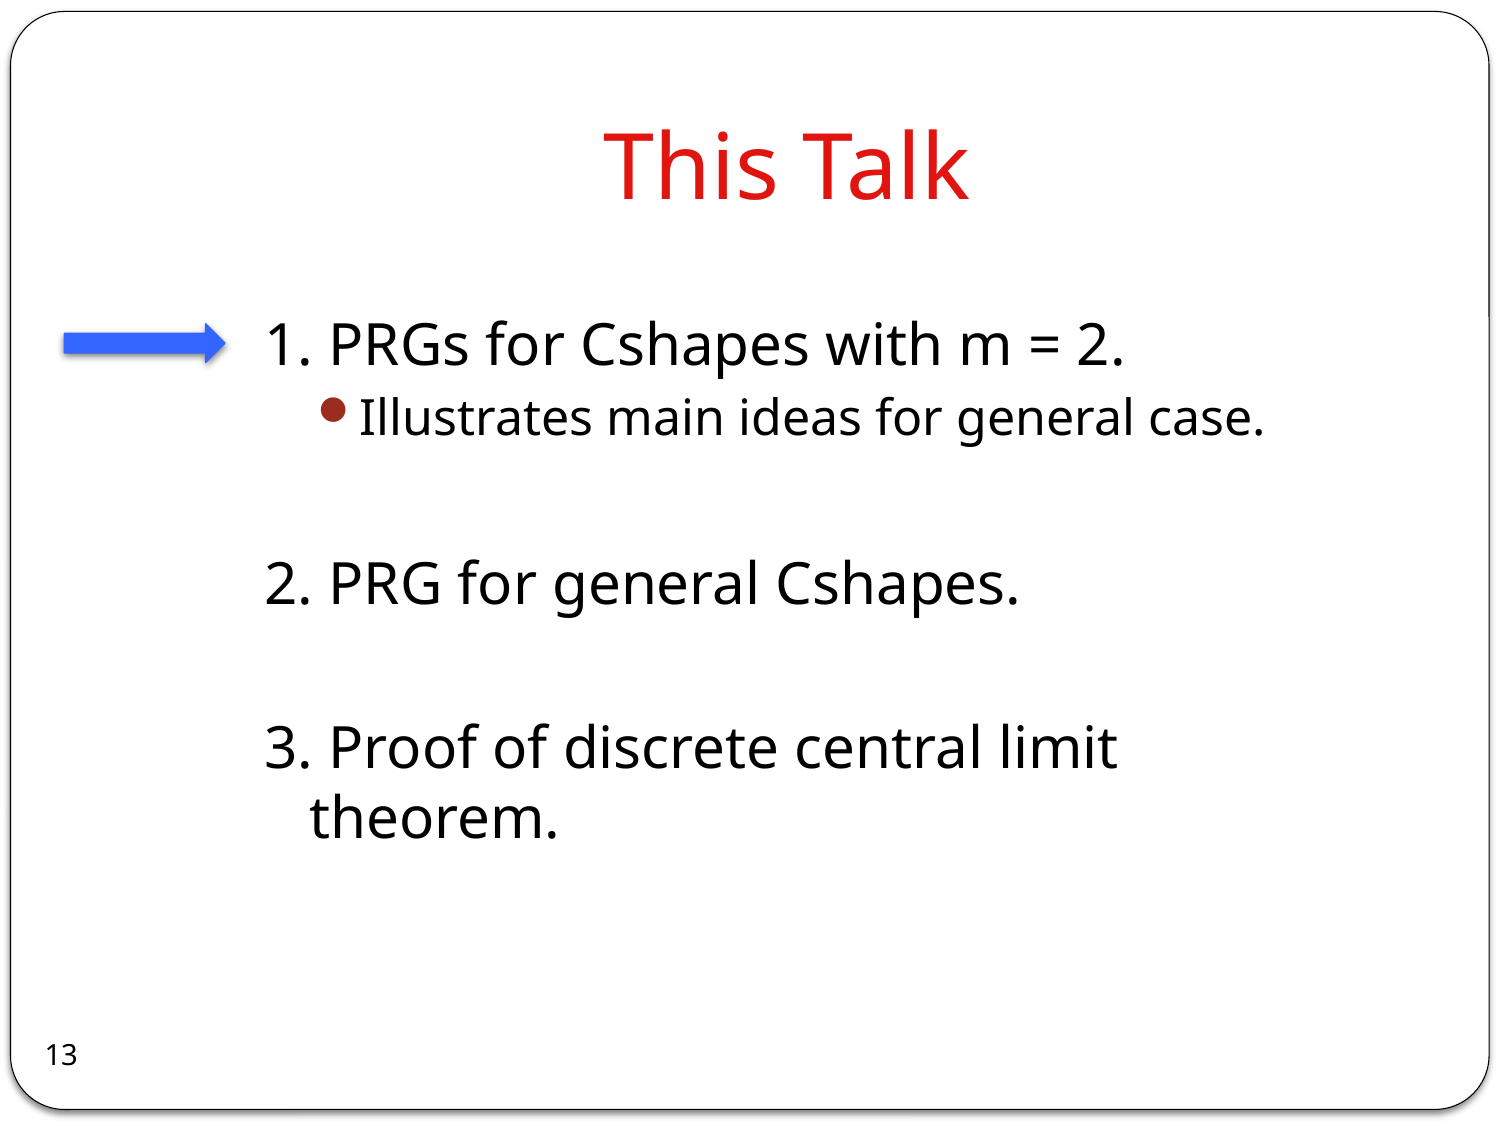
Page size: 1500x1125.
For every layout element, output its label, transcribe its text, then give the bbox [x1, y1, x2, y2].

list 1. PRGs for Cshapes with m = 2. Illustrates main ideas for general case. 2. PRG for general Cshapes. 3. Proof of discrete central limit theorem. [249, 299, 1375, 1019]
title This Talk [150, 45, 1425, 233]
slide_number 13 [23, 1018, 99, 1094]
text_box [63, 323, 226, 364]
